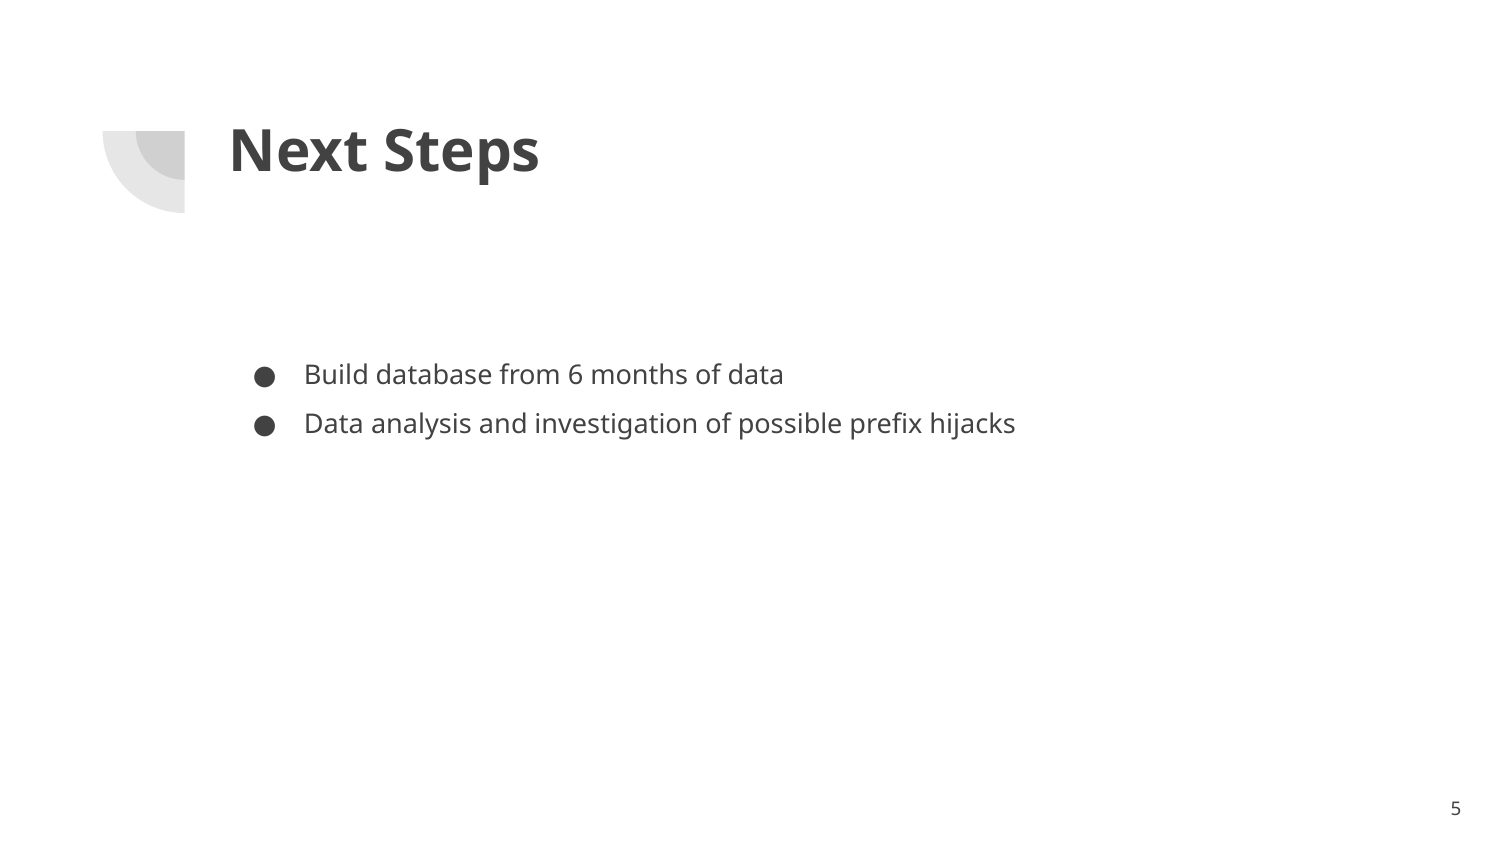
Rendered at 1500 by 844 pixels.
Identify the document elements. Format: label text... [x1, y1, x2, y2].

list Build database from 6 months of data Data analysis and investigation of possible prefix hijacks [213, 326, 1368, 744]
title Next Steps [213, 98, 1368, 263]
slide_number 5 [1386, 777, 1477, 842]
